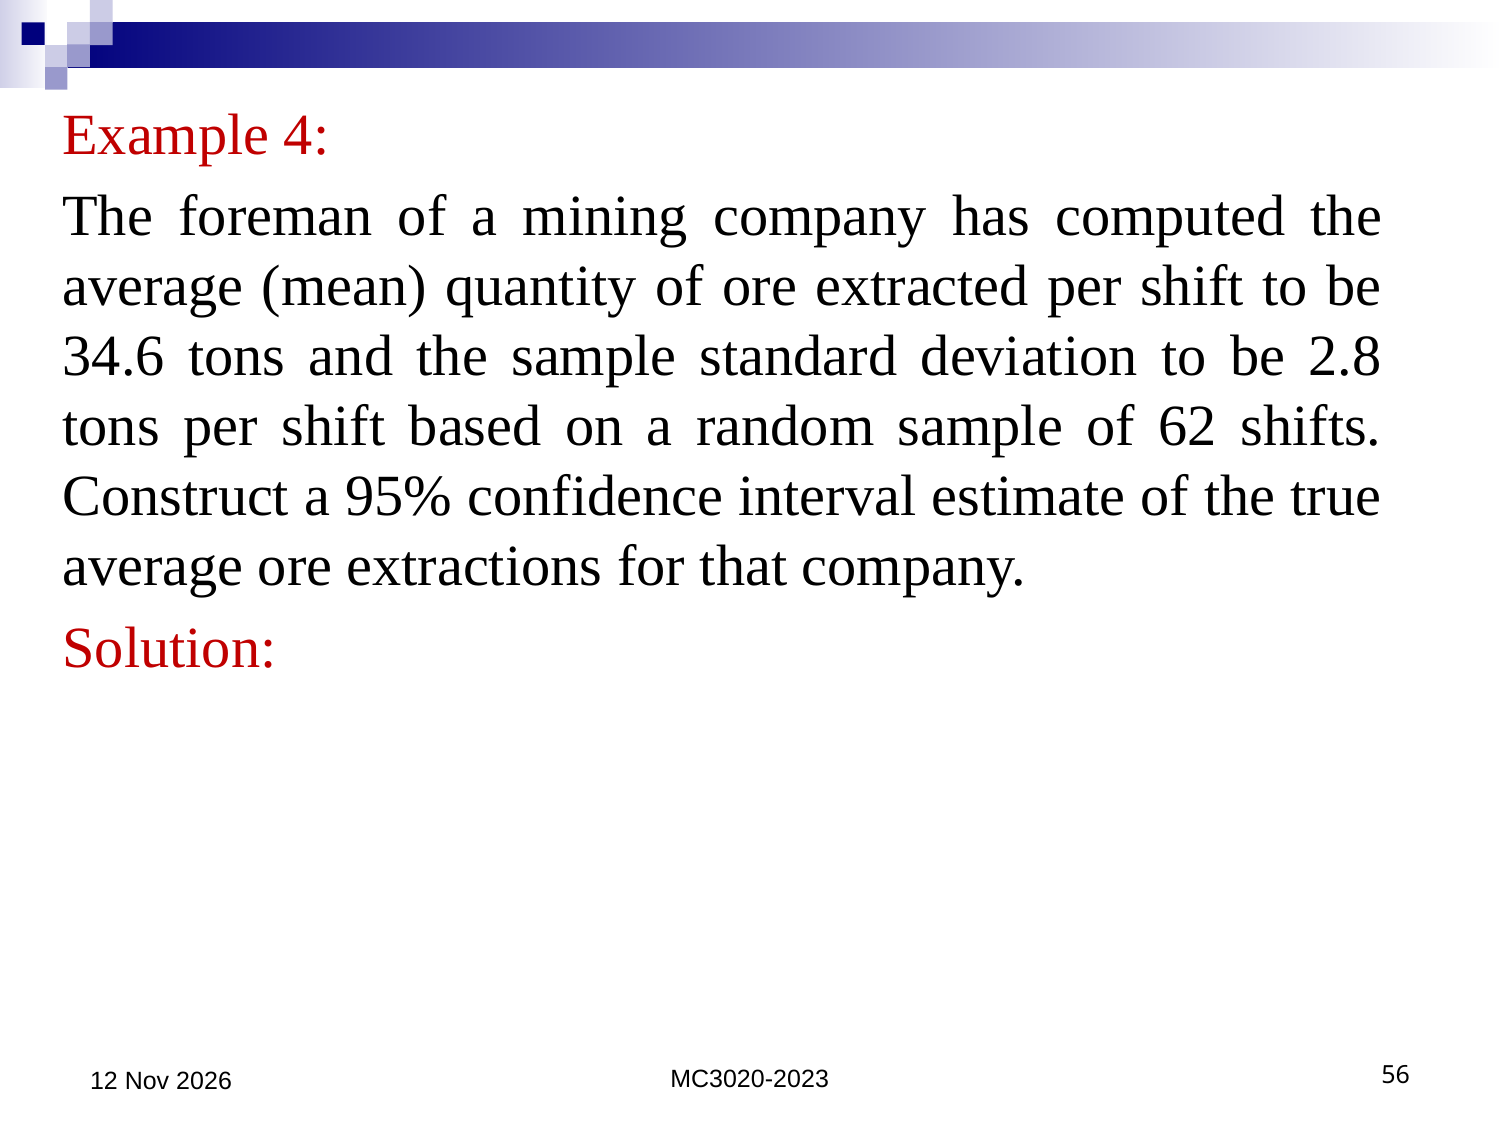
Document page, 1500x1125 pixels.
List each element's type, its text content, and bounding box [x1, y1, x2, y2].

list Example 4: The foreman of a mining company has computed the average (mean) quantity of ore extracted per shift to be 34.6 tons and the sample standard deviation to be 2.8 tons per shift based on a random sample of 62 shifts. Construct a 95% confidence interval estimate of the true average ore extractions for that company. Solution: [47, 88, 1398, 726]
footer MC3020-2023 [512, 1025, 988, 1100]
slide_number 12-May-23 [75, 1024, 425, 1103]
slide_number 56 [1074, 1025, 1425, 1100]
